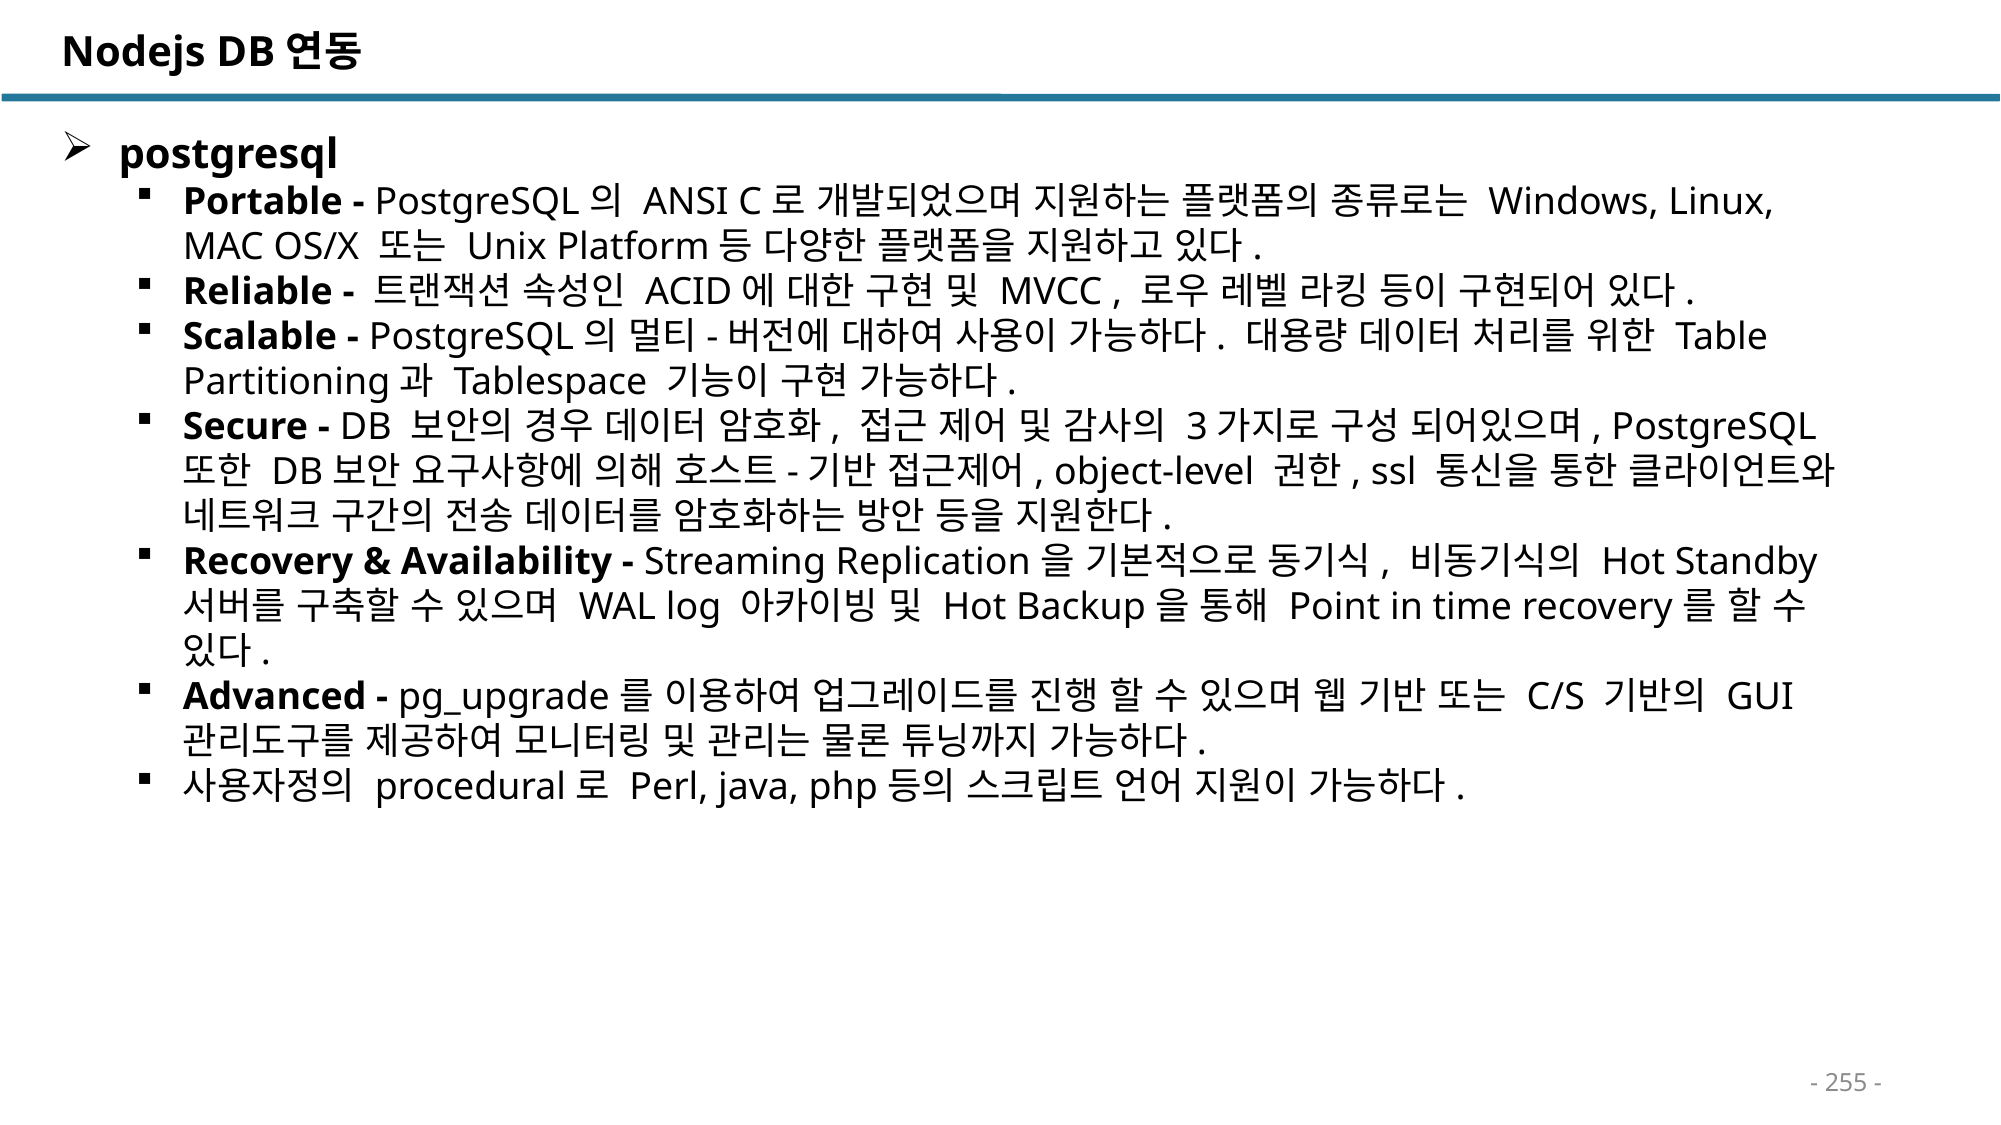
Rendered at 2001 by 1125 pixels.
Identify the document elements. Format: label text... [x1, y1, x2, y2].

slide_number - 255 - [1731, 1061, 1968, 1105]
text_box postgresql Portable - PostgreSQL의 ANSI C로 개발되었으며 지원하는 플랫폼의 종류로는 Windows, Linux, MAC OS/X 또는 Unix Platform등 다양한 플랫폼을 지원하고 있다. Reliable - 트랜잭션 속성인 ACID에 대한 구현 및 MVCC , 로우 레벨 라킹 등이 구현되어 있다. Scalable - PostgreSQL의 멀티-버전에 대하여 사용이 가능하다. 대용량 데이터 처리를 위한 Table Partitioning과 Tablespace 기능이 구현 가능하다. Secure - DB 보안의 경우 데이터 암호화, 접근 제어 및 감사의 3가지로 구성 되어있으며, PostgreSQL 또한 DB보안 요구사항에 의해 호스트-기반 접근제어, object-level 권한, ssl 통신을 통한 클라이언트와 네트워크 구간의 전송 데이터를 암호화하는 방안 등을 지원한다. Recovery & Availability - Streaming Replication을 기본적으로 동기식, 비동기식의 Hot Standby 서버를 구축할 수 있으며 WAL log 아카이빙 및 Hot Backup을 통해 Point in time recovery를 할 수 있다. Advanced - pg_upgrade를 이용하여 업그레이드를 진행 할 수 있으며 웹 기반 또는 C/S 기반의 GUI관리도구를 제공하여 모니터링 및 관리는 물론 튜닝까지 가능하다. 사용자정의 procedural로 Perl, java, php등의 스크립트 언어 지원이 가능하다. [46, 119, 1866, 814]
text_box Nodejs DB연동 [46, 23, 1232, 95]
